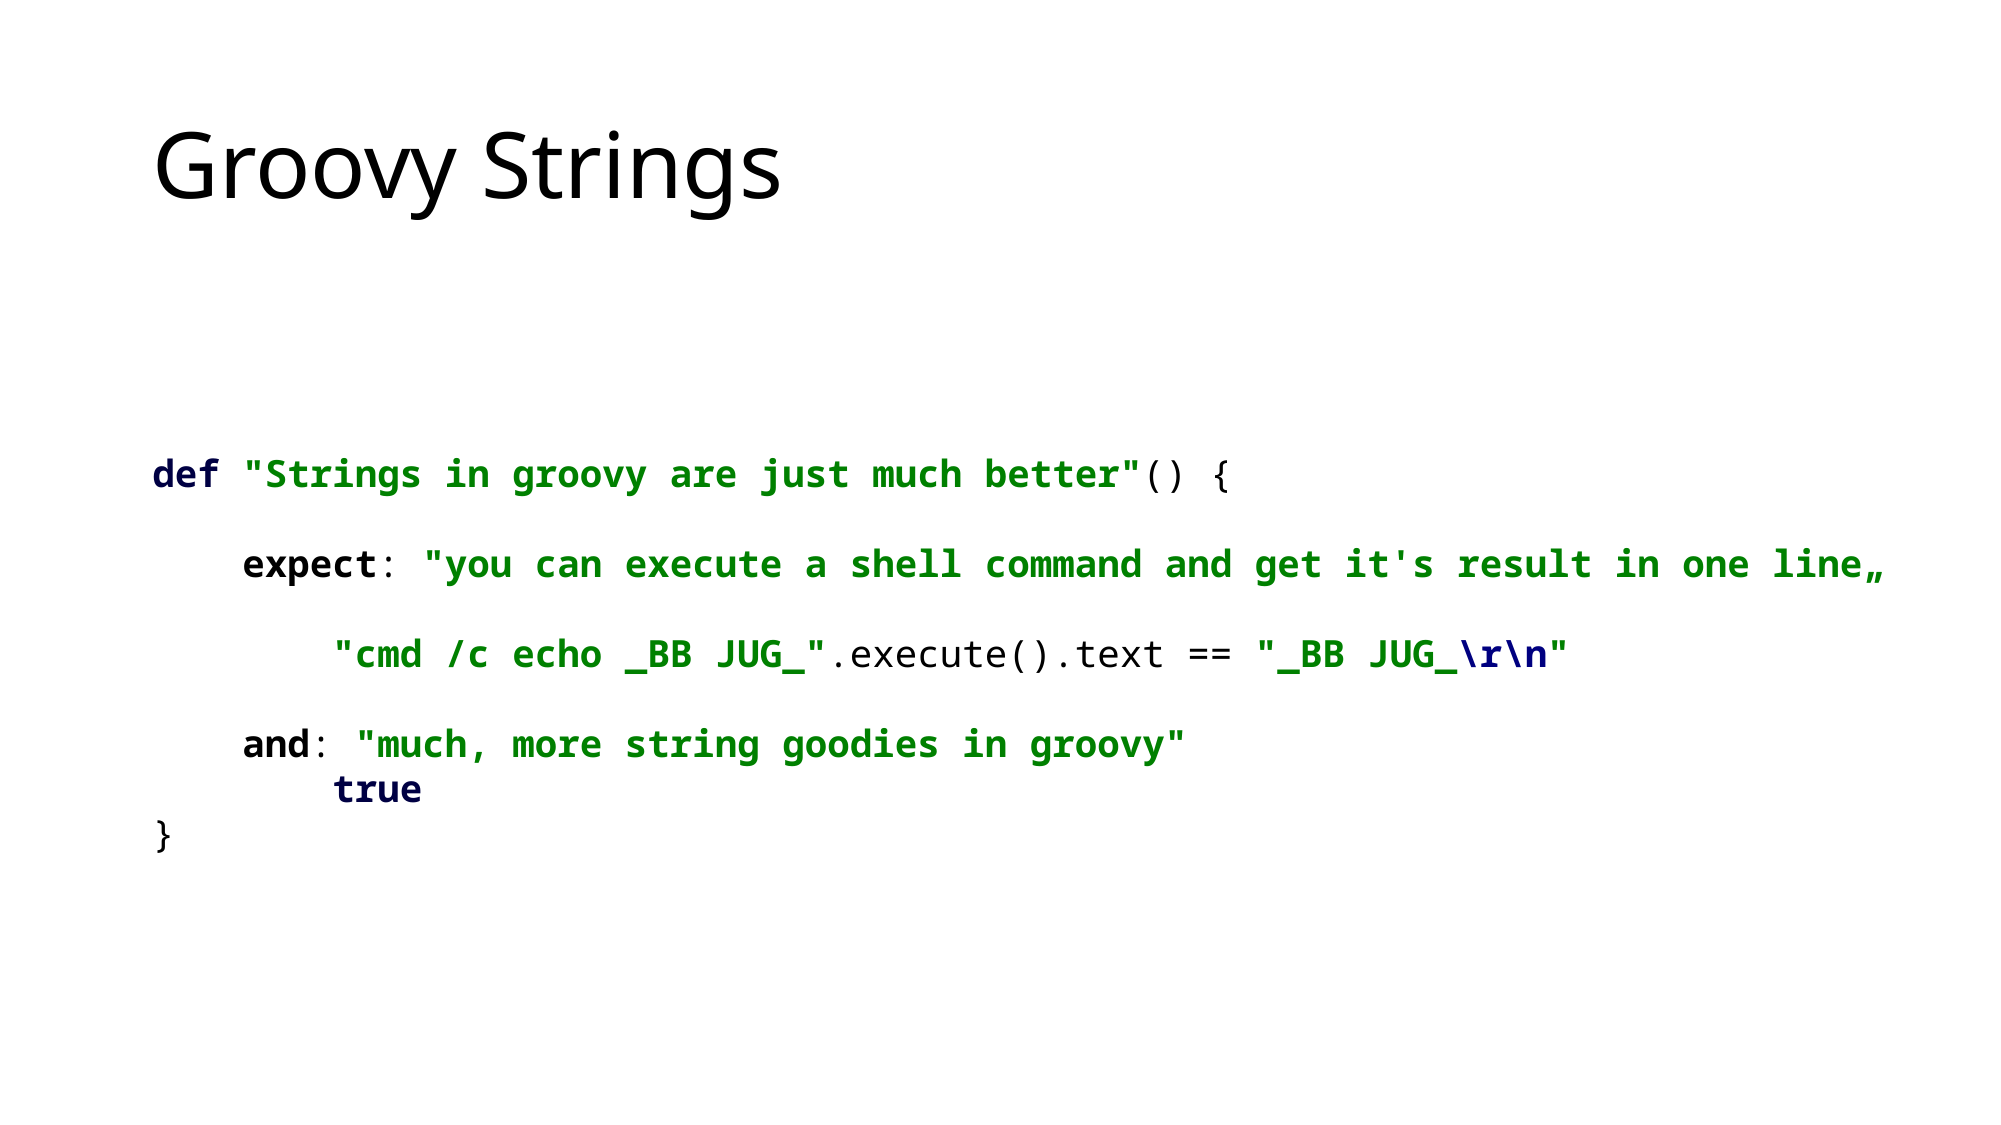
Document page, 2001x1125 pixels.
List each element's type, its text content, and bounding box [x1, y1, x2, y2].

text_box def "Strings in groovy are just much better"() { expect: "you can execute a shell command and get it's result in one line„ "cmd /c echo _BB JUG_".execute().text == "_BB JUG_\r\n" and: "much, more string goodies in groovy" true } [137, 442, 2000, 863]
title Groovy Strings [137, 59, 1863, 278]
